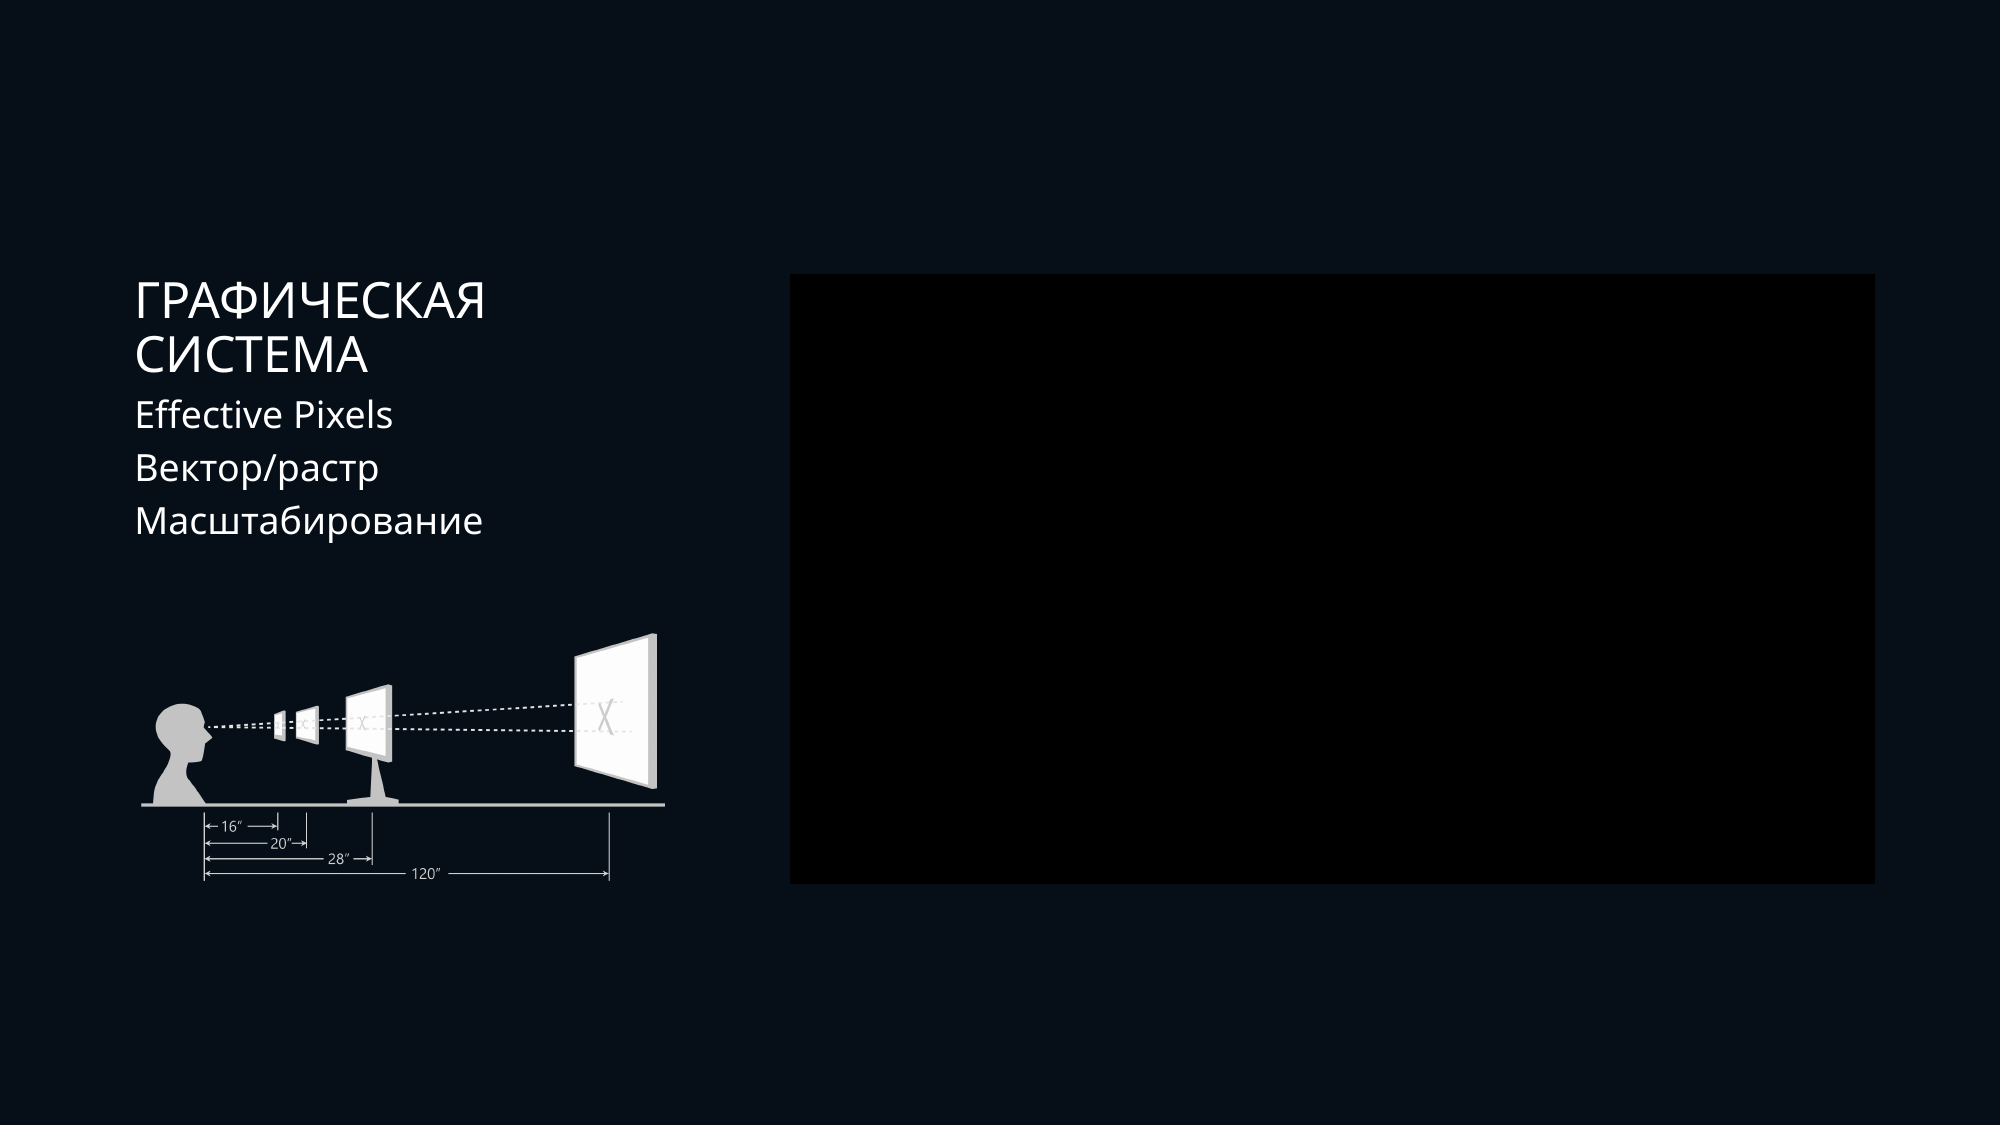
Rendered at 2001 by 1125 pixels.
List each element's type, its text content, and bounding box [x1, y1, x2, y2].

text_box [789, 273, 1876, 885]
text_box ГРАФИЧЕСКАЯ СИСТЕМА Effective Pixels Вектор/растр Масштабирование [104, 251, 518, 567]
picture [141, 633, 665, 885]
